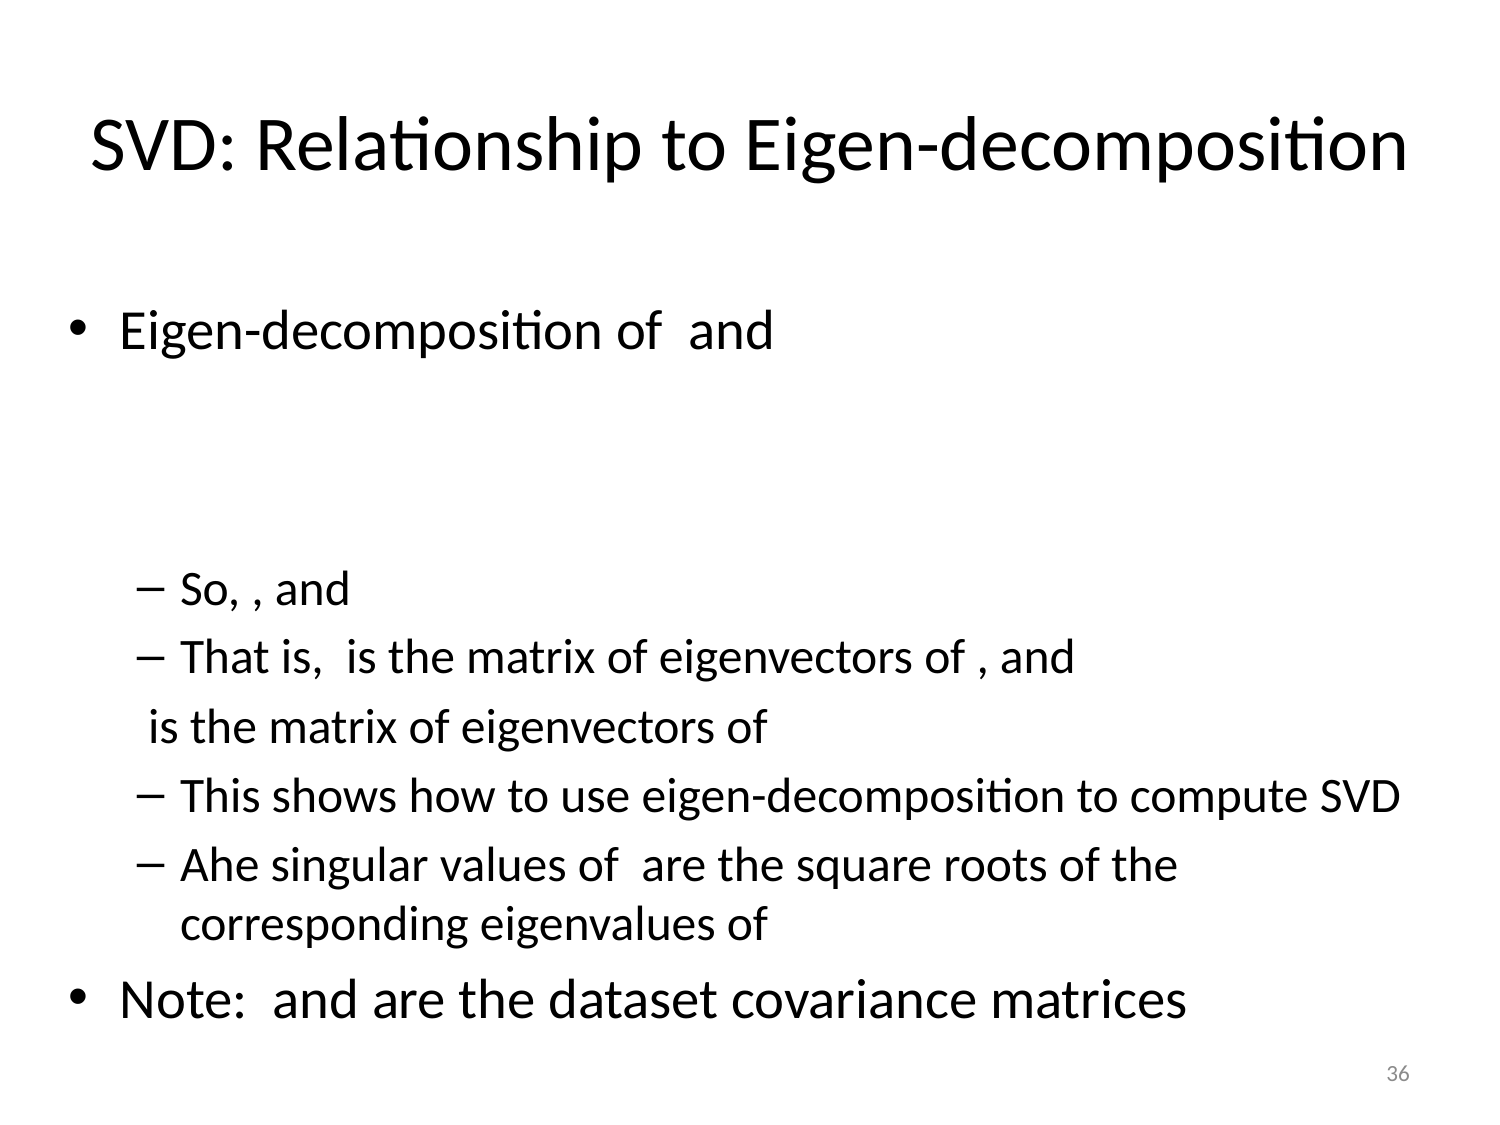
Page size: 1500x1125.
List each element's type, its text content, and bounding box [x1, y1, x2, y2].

title SVD: Relationship to Eigen-decomposition [75, 45, 1425, 233]
slide_number 36 [1074, 1042, 1425, 1103]
